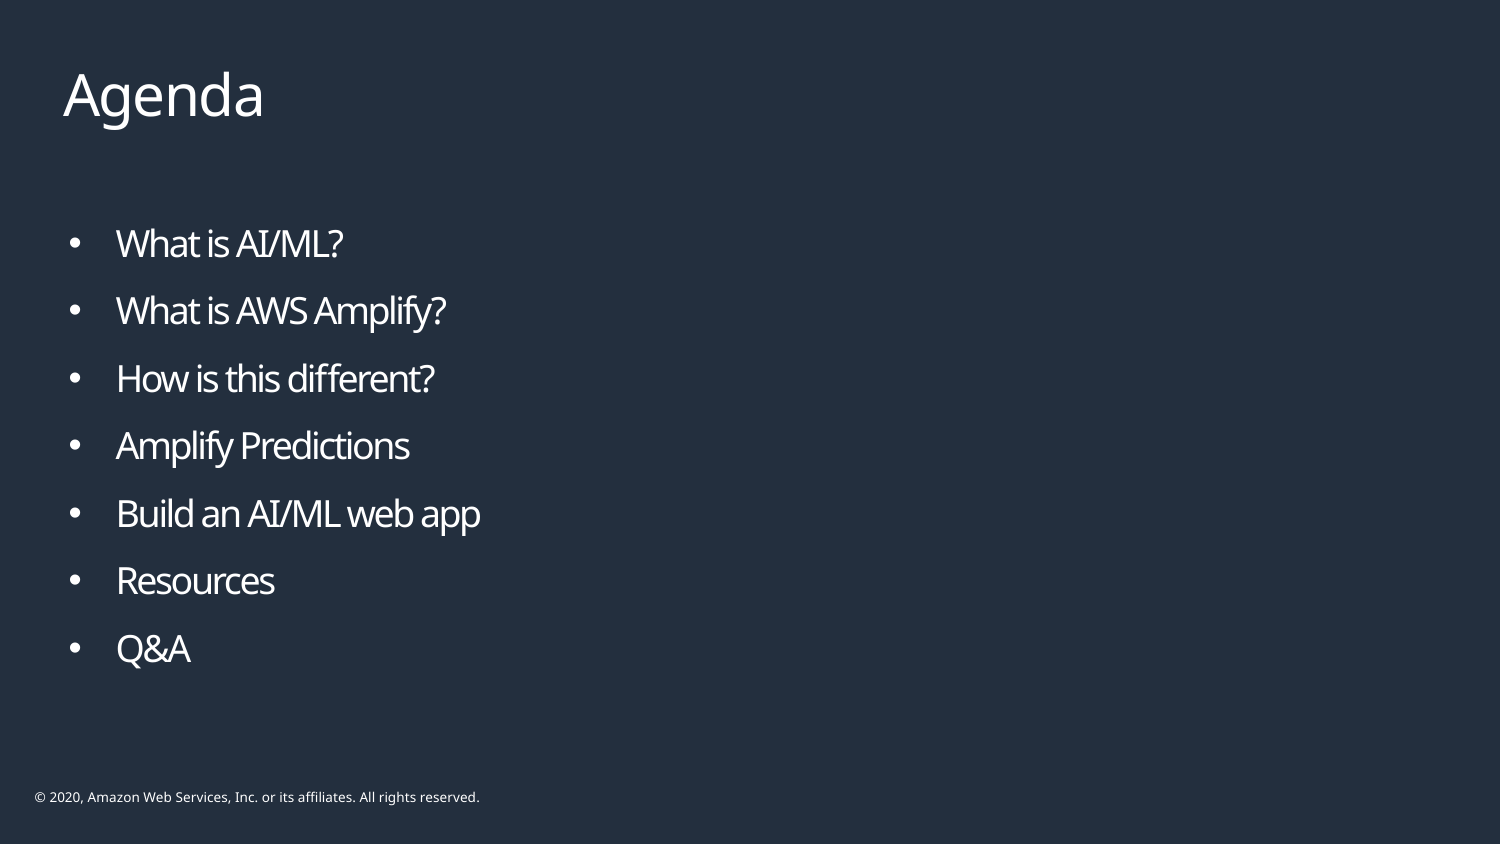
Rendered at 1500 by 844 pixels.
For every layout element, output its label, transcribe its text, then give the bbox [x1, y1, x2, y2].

text_box What is AI/ML? What is AWS Amplify? How is this different? Amplify Predictions Build an AI/ML web app Resources Q&A [49, 182, 1450, 770]
title Agenda [33, 33, 1372, 146]
